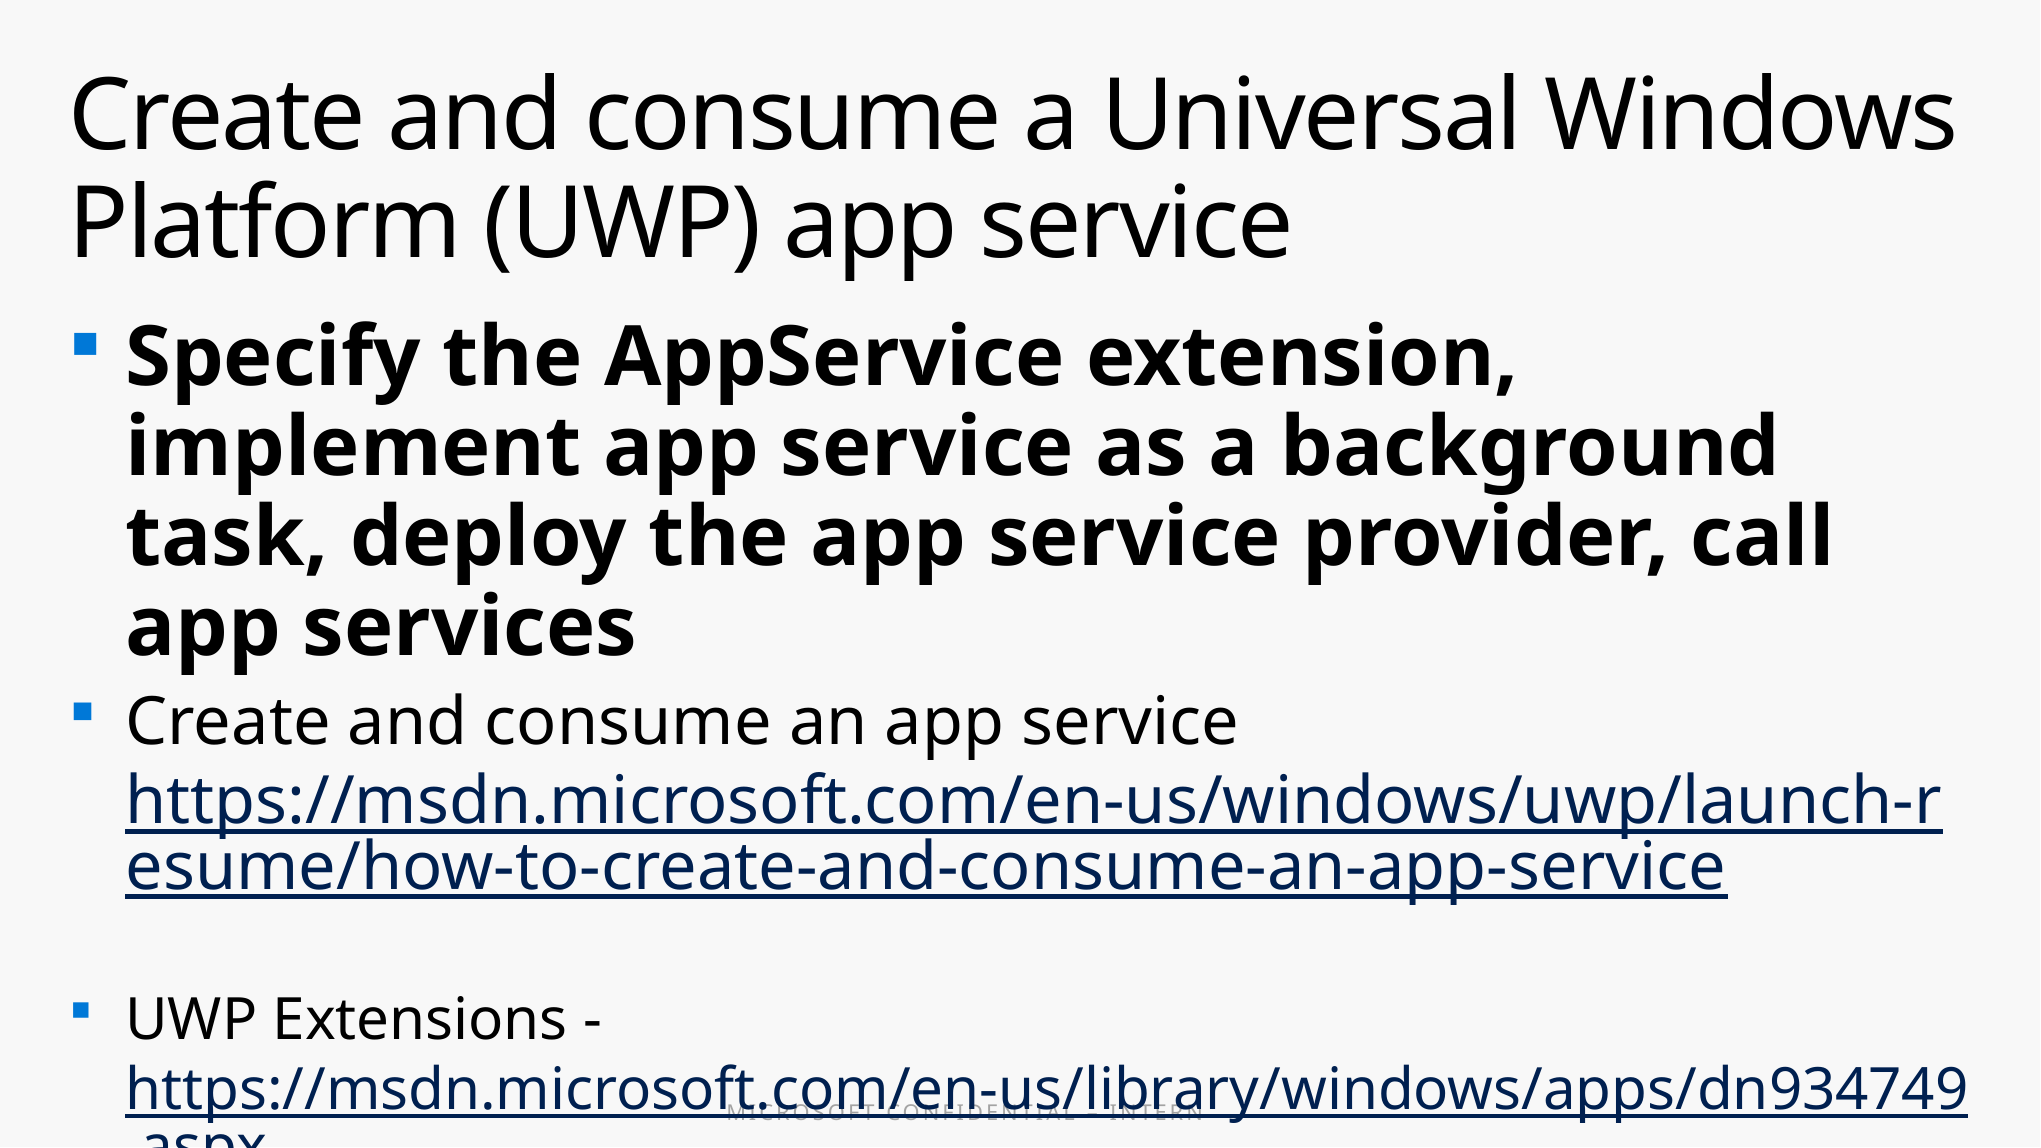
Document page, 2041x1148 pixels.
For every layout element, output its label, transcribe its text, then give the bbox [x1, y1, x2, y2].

list Specify the AppService extension, implement app service as a background task, deploy the app service provider, call app services Create and consume an app service https://msdn.microsoft.com/en-us/windows/uwp/launch-resume/how-to-create-and-consume-an-app-service UWP Extensions - https://msdn.microsoft.com/en-us/library/windows/apps/dn934749.aspx UWP Device Capabilities - https://msdn.microsoft.com/en-us/library/windows/apps/dn263092.aspx [45, 298, 1996, 1148]
title Create and consume a Universal Windows Platform (UWP) app service [45, 48, 1996, 199]
